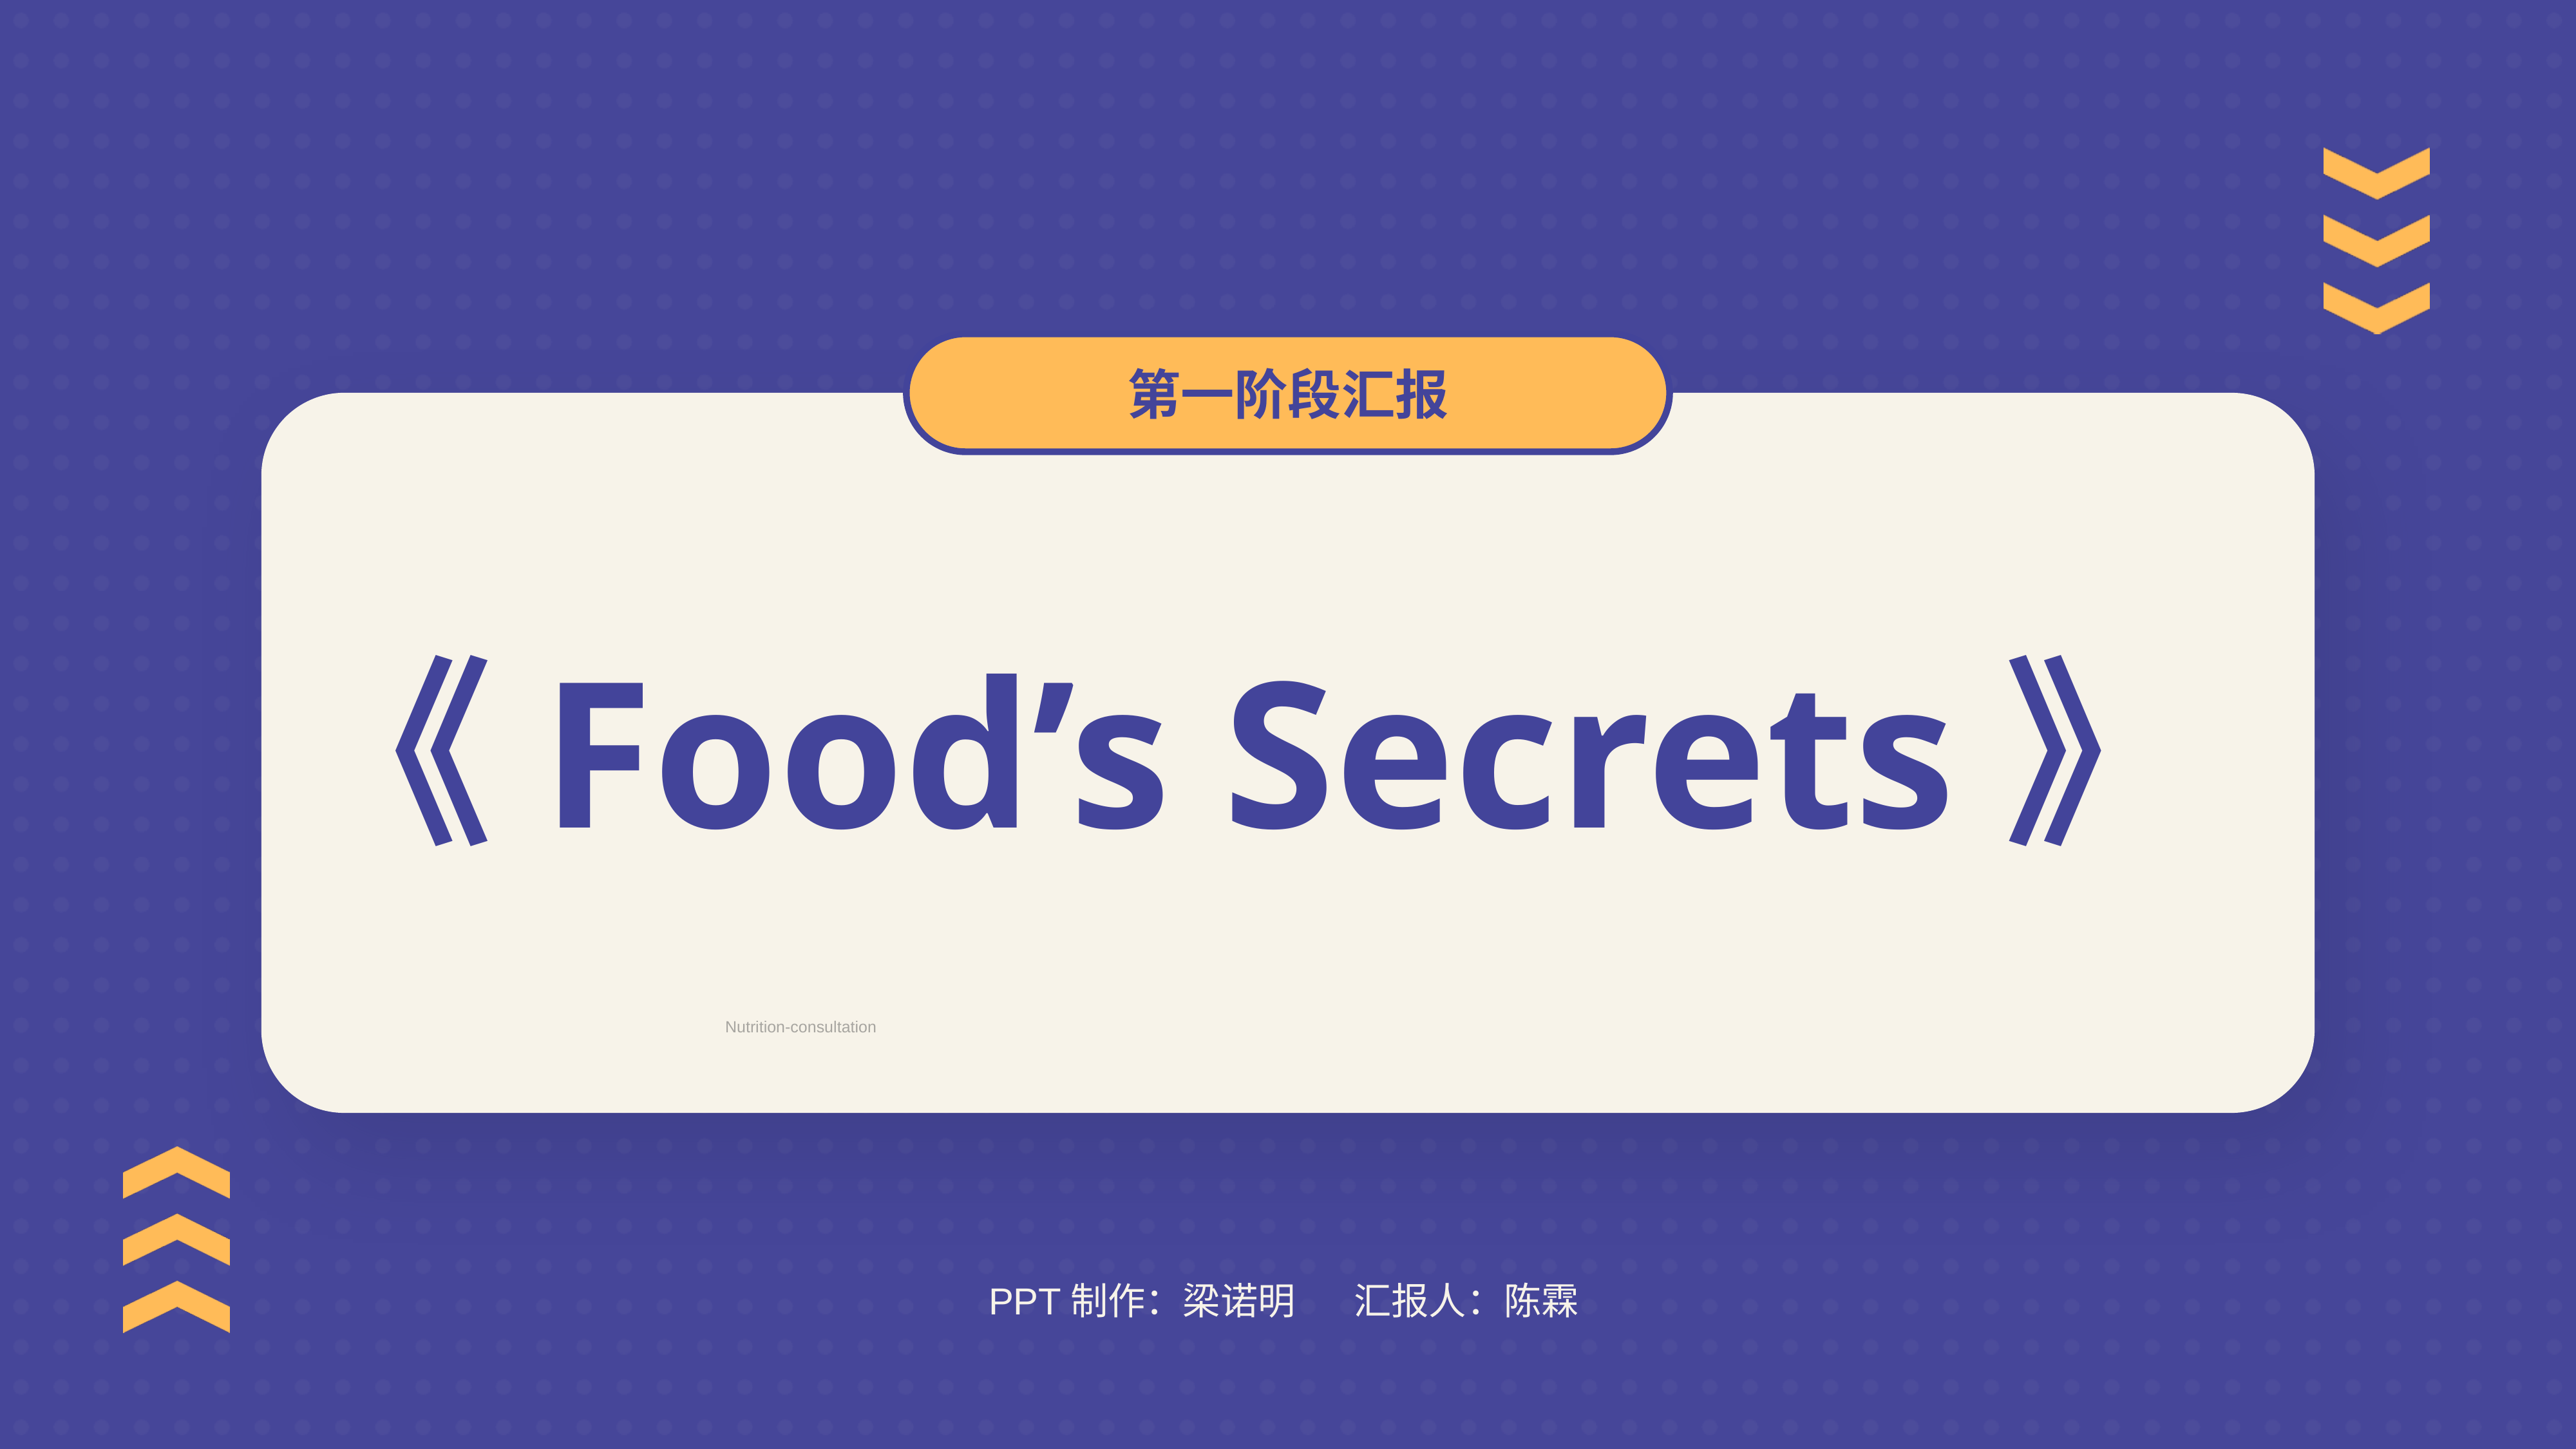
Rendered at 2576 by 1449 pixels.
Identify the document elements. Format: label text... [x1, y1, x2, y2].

text_box Nutrition-consultation [715, 1012, 1861, 1041]
text_box 第一阶段汇报 [905, 332, 1671, 453]
text_box PPT制作：梁诺明 汇报人：陈霖 [616, 1272, 1960, 1327]
picture [0, 0, 2576, 1449]
text_box 《Food’s Secrets》 [281, 620, 2216, 873]
